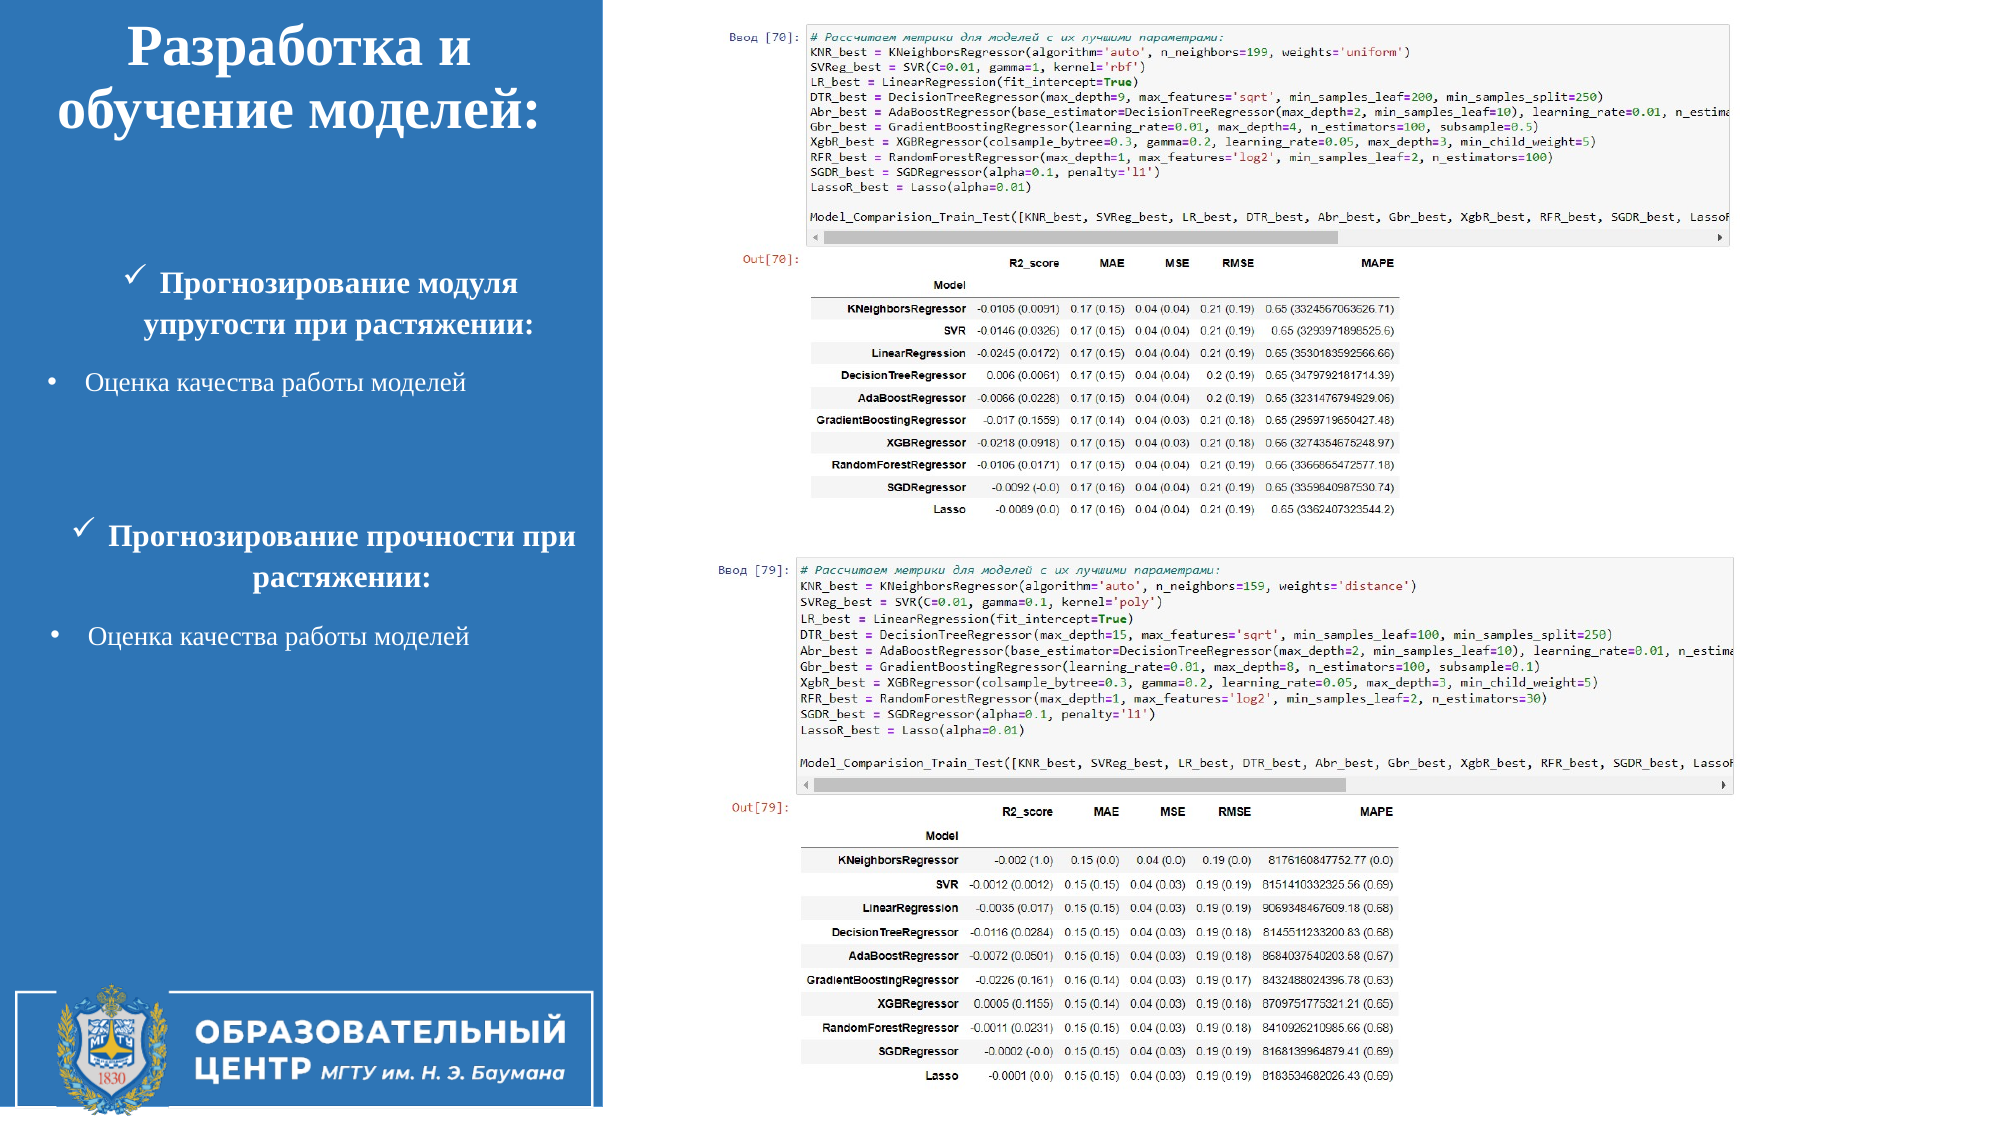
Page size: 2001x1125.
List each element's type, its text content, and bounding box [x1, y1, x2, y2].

picture [722, 18, 1740, 523]
text_box [0, 0, 603, 1107]
picture [710, 552, 1740, 1091]
text_box Прогнозирование прочности при растяжении: Оценка качества работы моделей [35, 426, 612, 736]
text_box [23, 554, 585, 983]
text_box Прогнозирование модуля упругости при растяжении: Оценка качества работы моделей [32, 172, 609, 483]
picture [15, 983, 594, 1117]
text_box Разработка и обучение моделей: [23, 8, 577, 246]
